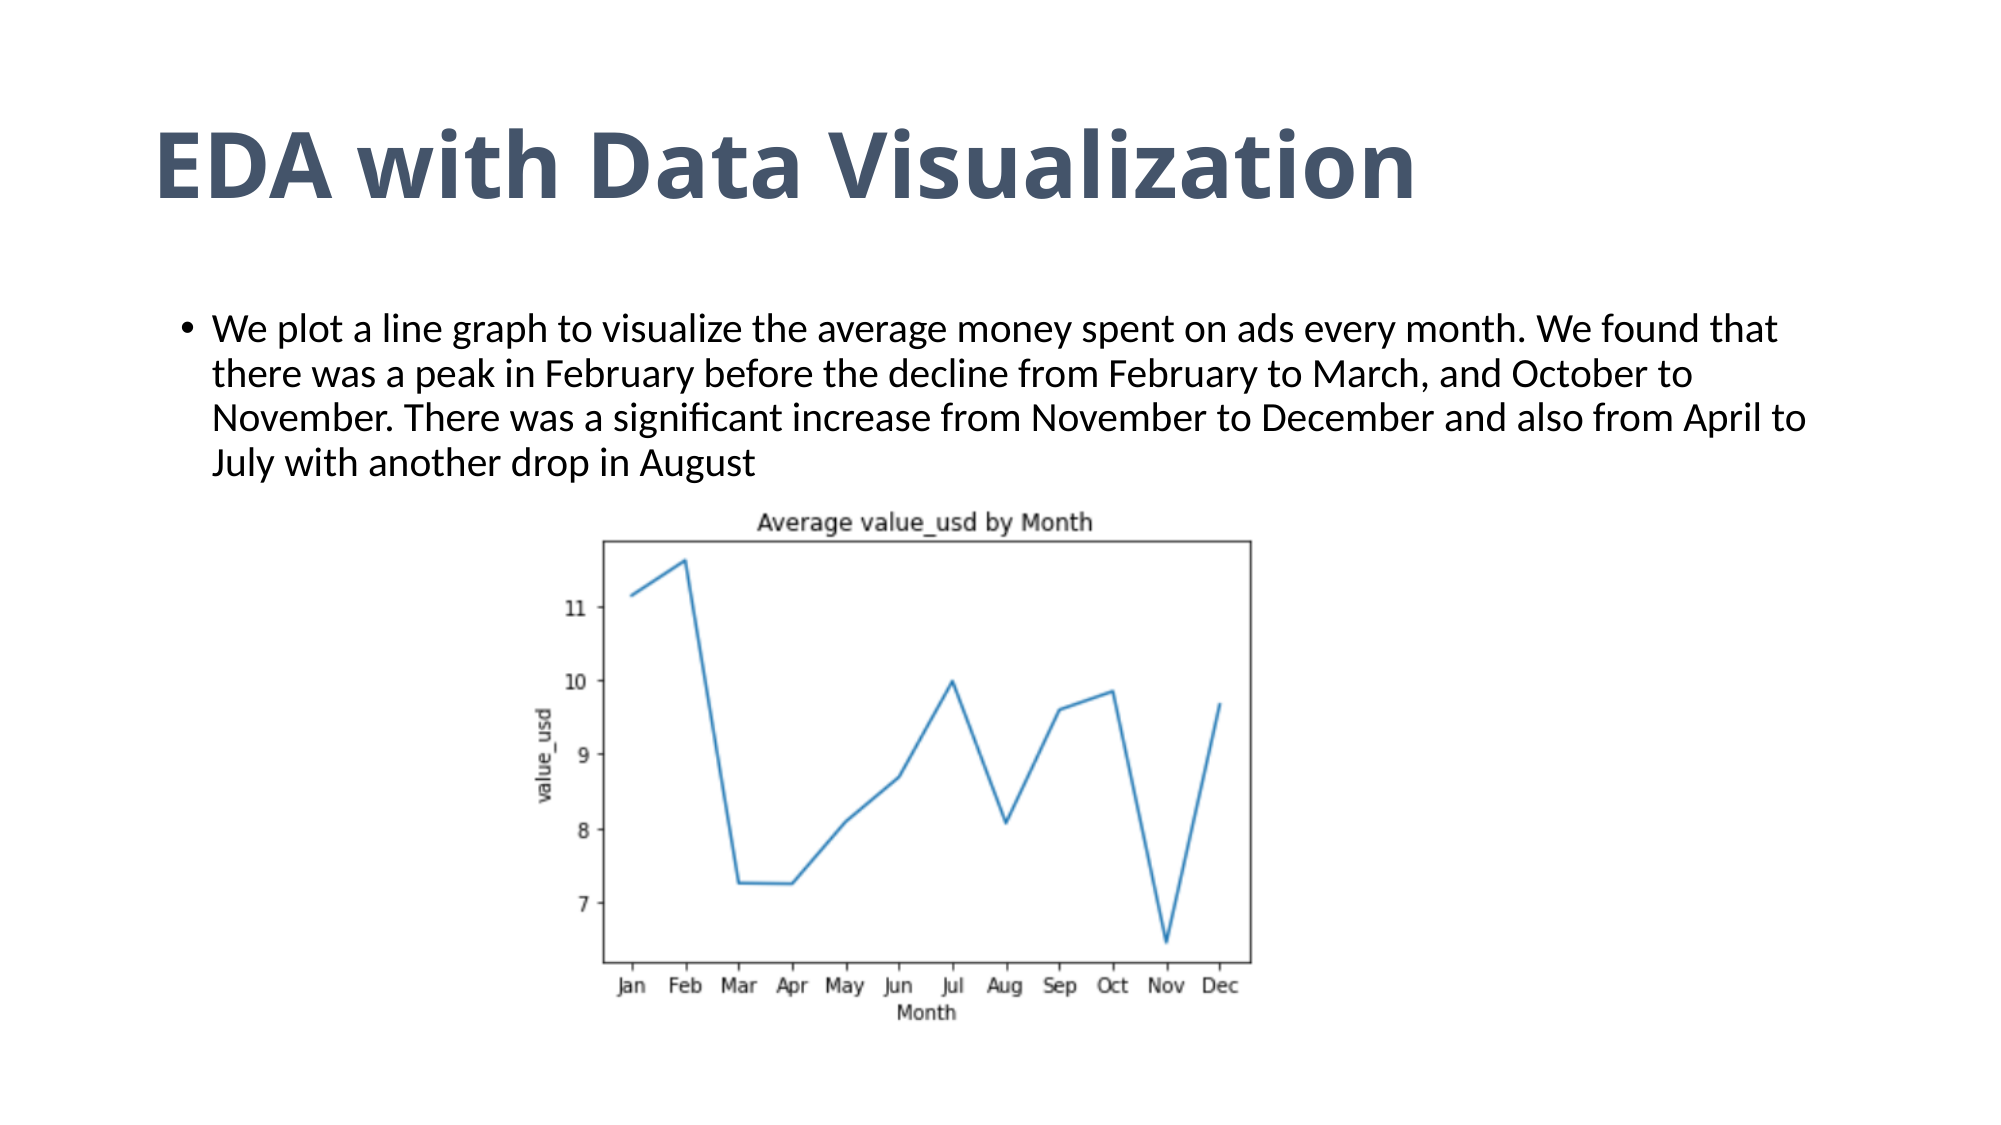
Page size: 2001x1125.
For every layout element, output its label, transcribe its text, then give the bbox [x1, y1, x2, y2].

picture [474, 493, 1384, 1069]
list We plot a line graph to visualize the average money spent on ads every month. We found that there was a peak in February before the decline from February to March, and October to November. There was a significant increase from November to December and also from April to July with another drop in August [165, 299, 1863, 494]
title EDA with Data Visualization [137, 59, 1863, 278]
